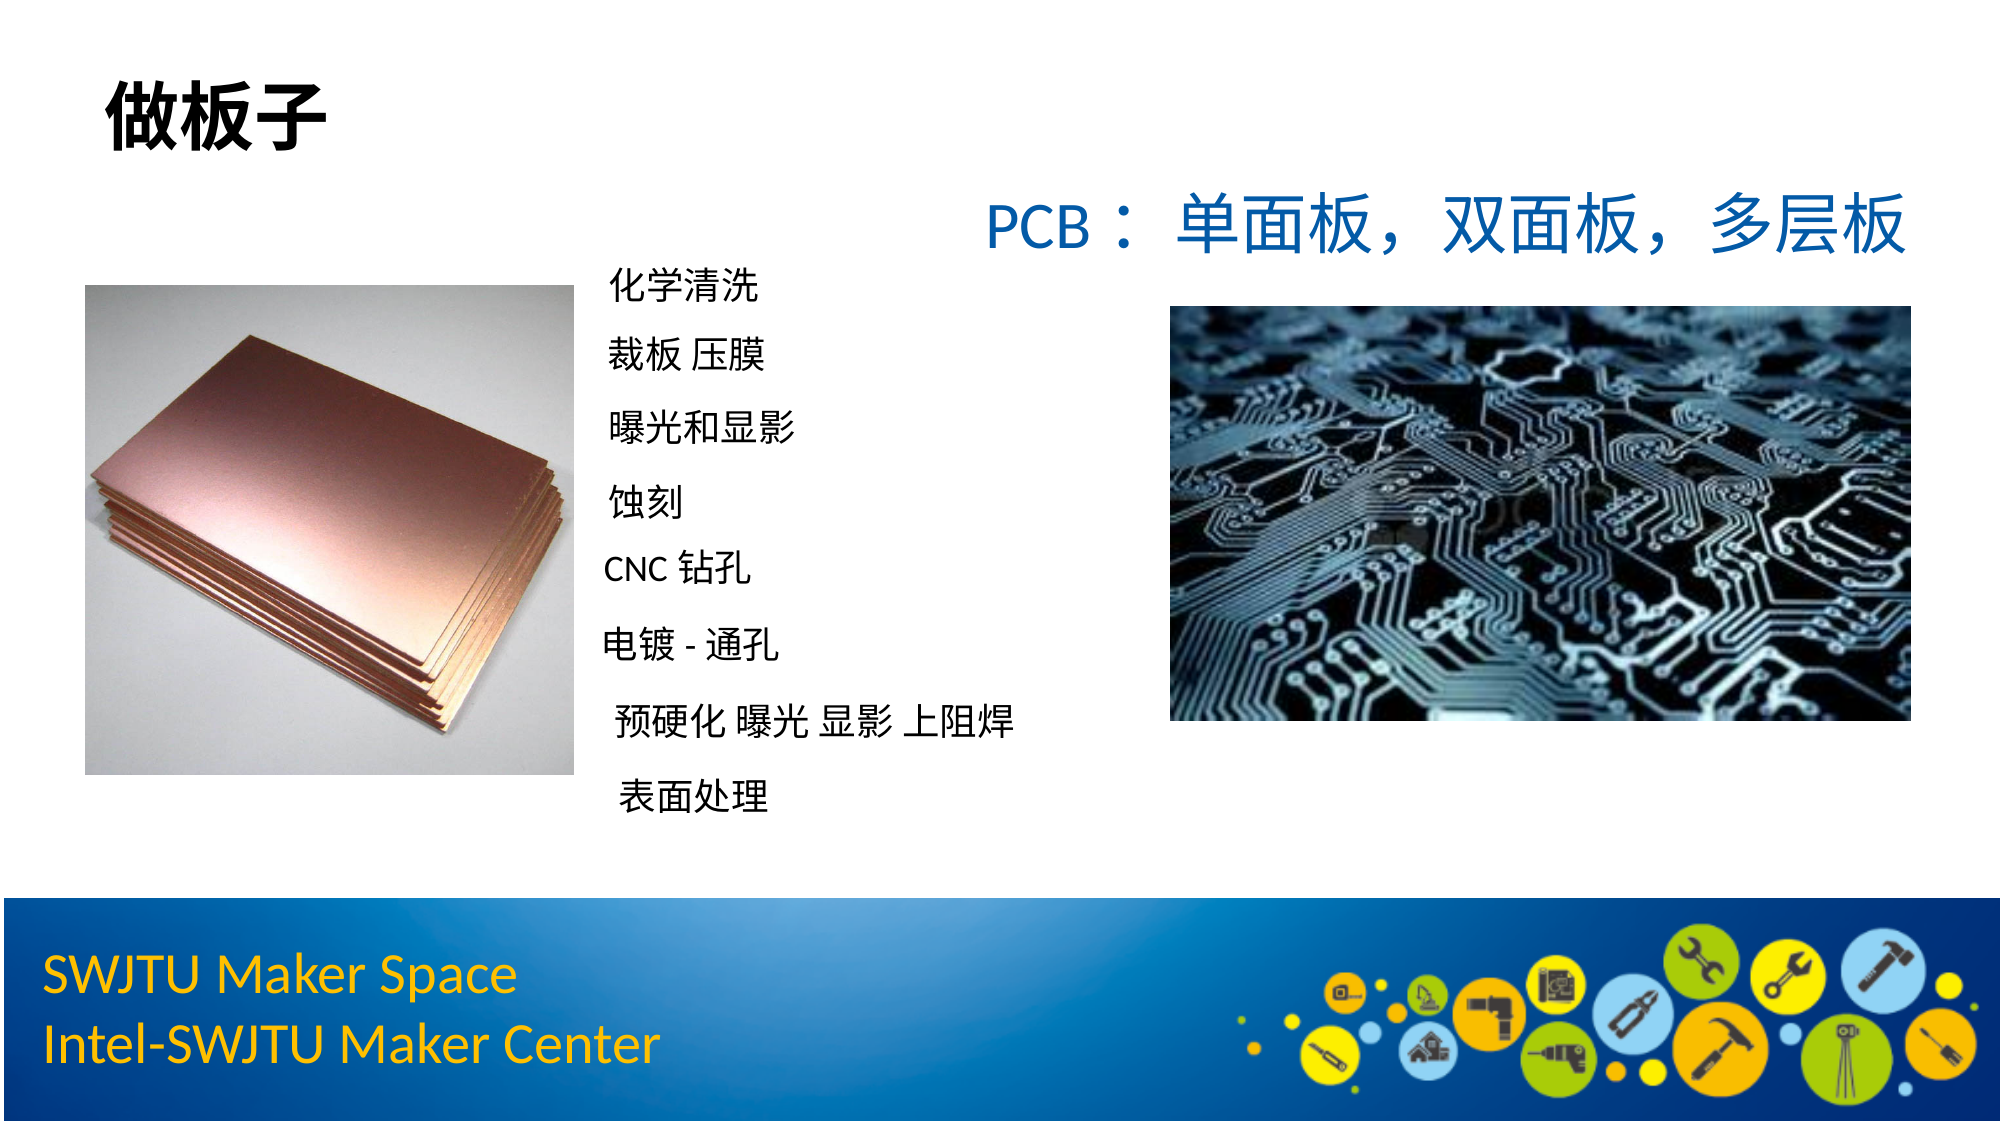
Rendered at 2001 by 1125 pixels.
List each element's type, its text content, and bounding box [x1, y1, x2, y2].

text_box 电镀-通孔 [586, 613, 796, 674]
text_box 裁板 压膜 [592, 323, 781, 384]
text_box PCB：单面板，双面板，多层板 [970, 174, 1924, 270]
text_box CNC钻孔 [589, 536, 767, 597]
picture [1170, 306, 1911, 721]
text_box 化学清洗 [593, 255, 774, 315]
text_box 曝光和显影 [593, 396, 811, 457]
text_box 做板子 [89, 62, 436, 168]
picture [85, 285, 574, 775]
text_box 表面处理 [603, 765, 784, 826]
text_box 预硬化 曝光 显影 上阻焊 [599, 690, 1030, 751]
text_box 蚀刻 [593, 471, 709, 532]
picture [4, 898, 2000, 1122]
